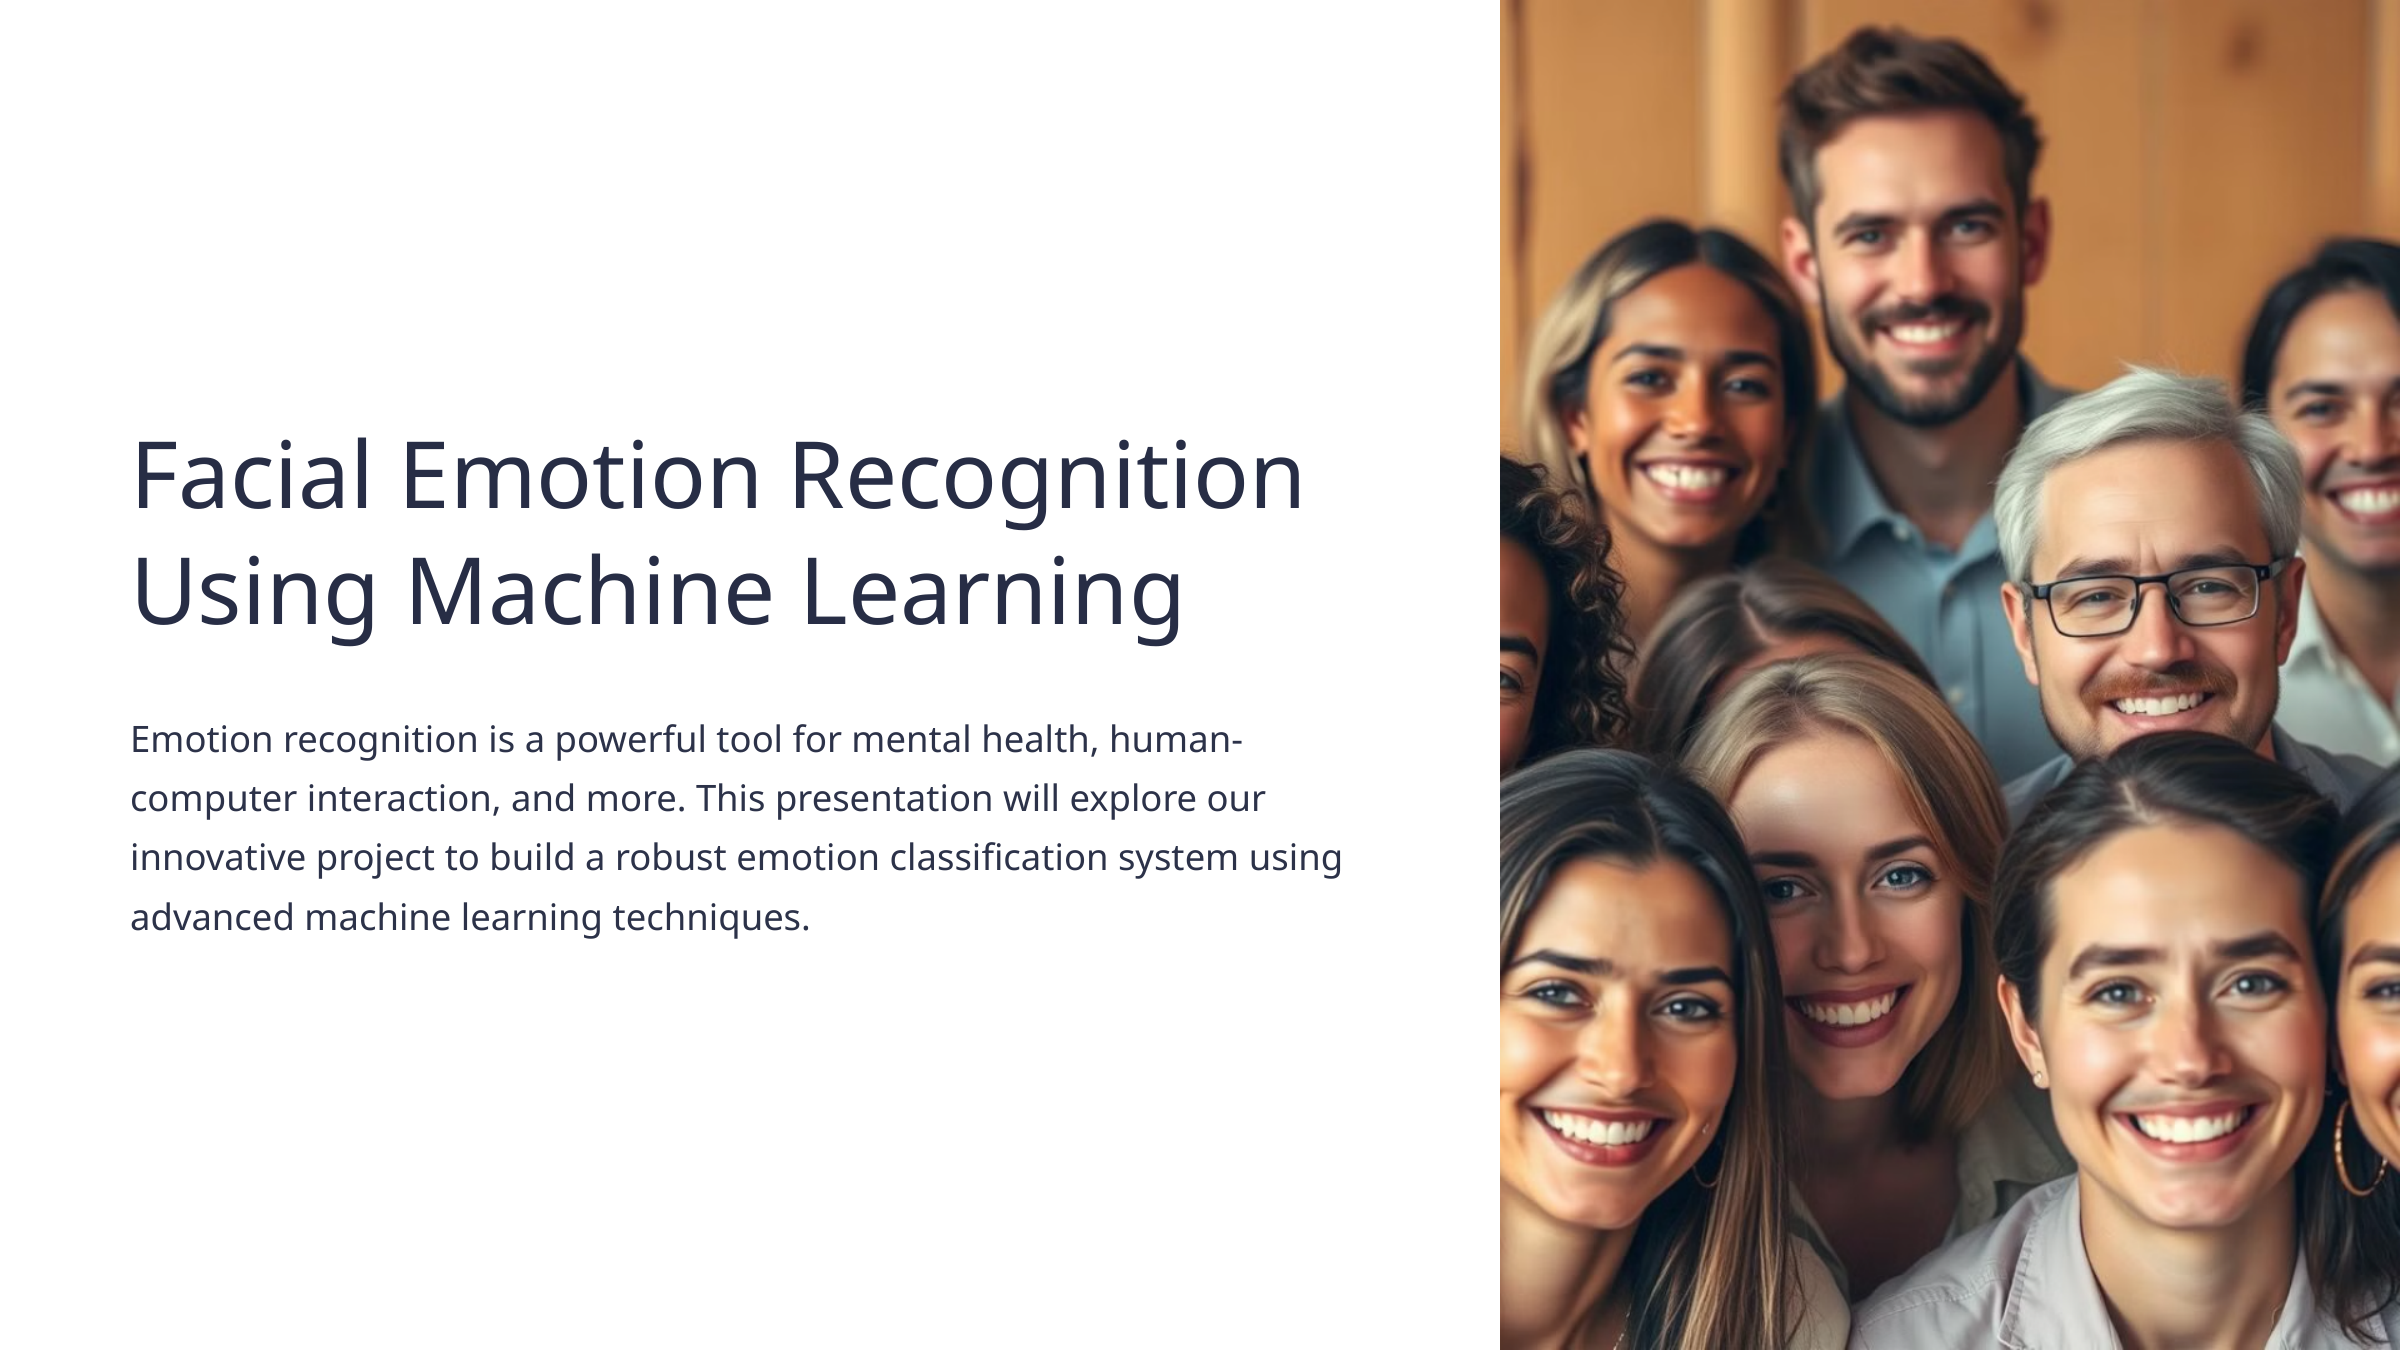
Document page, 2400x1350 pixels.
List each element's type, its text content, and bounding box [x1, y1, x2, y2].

text_box Emotion recognition is a powerful tool for mental health, human-computer interaction, and more. This presentation will explore our innovative project to build a robust emotion classification system using advanced machine learning techniques. [130, 700, 1370, 939]
picture [1499, 0, 2400, 1350]
text_box Facial Emotion Recognition Using Machine Learning [130, 411, 1370, 645]
